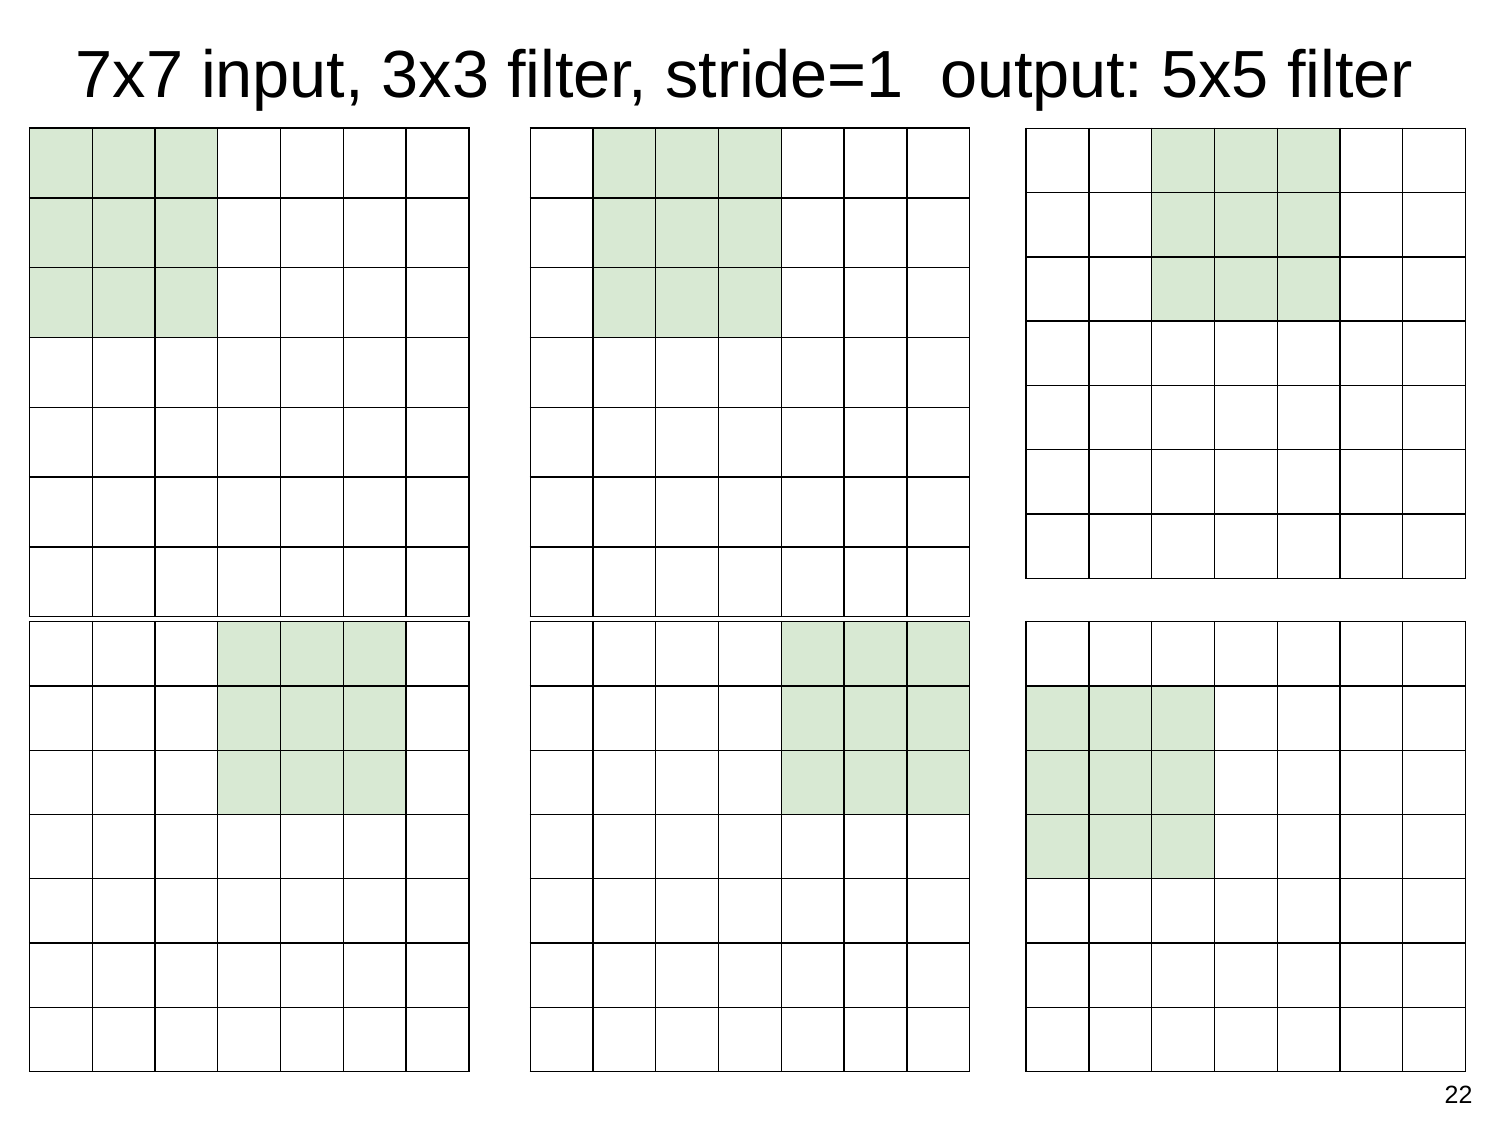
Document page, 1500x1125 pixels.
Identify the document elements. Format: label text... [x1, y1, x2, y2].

table_cell [93, 1008, 154, 1071]
table_cell [1027, 944, 1088, 1007]
table_cell [1403, 450, 1465, 513]
table_cell [1027, 815, 1088, 878]
table_header [156, 622, 217, 685]
table_cell [908, 751, 969, 814]
table_header [281, 129, 343, 197]
table_header [1152, 622, 1214, 685]
table_header [407, 622, 468, 685]
table_cell [845, 687, 906, 750]
table_cell [218, 338, 280, 407]
table_cell [531, 268, 592, 337]
table_header [845, 622, 906, 685]
table_cell [1278, 1008, 1339, 1071]
table_cell [156, 338, 217, 407]
table_cell [1215, 258, 1277, 320]
table_header [1403, 129, 1465, 192]
table_cell [30, 478, 92, 546]
table_cell [531, 687, 592, 750]
table_cell [1278, 386, 1339, 449]
table_cell [531, 338, 592, 407]
table_cell [656, 478, 718, 546]
table_cell [1152, 386, 1214, 449]
table_header [656, 622, 718, 685]
table_cell [30, 944, 92, 1007]
table_cell [1403, 687, 1465, 750]
table_header [908, 129, 969, 197]
table_cell [719, 687, 781, 750]
table_cell [407, 548, 468, 616]
table_cell [845, 548, 906, 616]
table_cell [156, 548, 217, 616]
table_cell [782, 751, 843, 814]
table_cell [782, 944, 843, 1007]
table_header [1027, 622, 1088, 685]
table_cell [344, 815, 405, 878]
table_cell [156, 879, 217, 942]
table_cell [782, 687, 843, 750]
table_cell [156, 478, 217, 546]
table_cell [594, 548, 655, 616]
table_cell [1152, 450, 1214, 513]
table_cell [1403, 386, 1465, 449]
table_cell [30, 338, 92, 407]
table_header [30, 622, 92, 685]
table_cell [1341, 1008, 1402, 1071]
table_cell [93, 338, 154, 407]
table_cell [908, 687, 969, 750]
table_cell [30, 815, 92, 878]
table_cell [1090, 450, 1151, 513]
table_cell [908, 268, 969, 337]
table_cell [845, 815, 906, 878]
table_cell [1027, 751, 1088, 814]
table_cell [407, 478, 468, 546]
table_cell [1152, 944, 1214, 1007]
table_cell [218, 815, 280, 878]
table_cell [93, 478, 154, 546]
table_cell [1215, 386, 1277, 449]
table_cell [30, 408, 92, 476]
table_cell [218, 408, 280, 476]
table_header [218, 622, 280, 685]
table_cell [281, 548, 343, 616]
table_header [782, 622, 843, 685]
table_cell [719, 408, 781, 476]
table_cell [1341, 258, 1402, 320]
table_cell [1278, 258, 1339, 320]
table_cell [344, 751, 405, 814]
table_cell [1090, 515, 1151, 578]
table_cell [218, 751, 280, 814]
table_cell [1090, 1008, 1151, 1071]
table_header [656, 129, 718, 197]
table_header [344, 622, 405, 685]
table_cell [344, 338, 405, 407]
table_cell [845, 751, 906, 814]
table_cell [1152, 193, 1214, 256]
table_cell [782, 408, 843, 476]
table_cell [281, 199, 343, 267]
table_header [594, 129, 655, 197]
table_cell [281, 879, 343, 942]
table_cell [93, 751, 154, 814]
table_header [908, 622, 969, 685]
table_cell [1152, 879, 1214, 942]
table_cell [594, 408, 655, 476]
table_cell [93, 199, 154, 267]
table_cell [656, 815, 718, 878]
table_cell [407, 338, 468, 407]
table_cell [344, 1008, 405, 1071]
table_cell [531, 1008, 592, 1071]
table_header [218, 129, 280, 197]
table_cell [93, 408, 154, 476]
table_cell [908, 478, 969, 546]
table_cell [218, 1008, 280, 1071]
table_header [93, 129, 154, 197]
table_cell [782, 268, 843, 337]
table_cell [1403, 944, 1465, 1007]
table_header [1278, 622, 1339, 685]
table_cell [1278, 450, 1339, 513]
table_cell [782, 879, 843, 942]
table_cell [594, 944, 655, 1007]
table_cell [218, 687, 280, 750]
table_header [531, 129, 592, 197]
table_cell [656, 1008, 718, 1071]
table_cell [1278, 751, 1339, 814]
table_cell [1090, 944, 1151, 1007]
table_cell [1278, 687, 1339, 750]
table_cell [1403, 1008, 1465, 1071]
table_cell [30, 1008, 92, 1071]
table_cell [281, 751, 343, 814]
table_cell [782, 199, 843, 267]
table_cell [30, 268, 92, 337]
table_cell [1090, 751, 1151, 814]
table_cell [1027, 322, 1088, 385]
table_cell [1403, 879, 1465, 942]
slide_number 22 [1137, 1070, 1488, 1112]
table_cell [782, 1008, 843, 1071]
table_cell [1027, 687, 1088, 750]
table_cell [594, 268, 655, 337]
table_cell [1341, 322, 1402, 385]
table_cell [218, 199, 280, 267]
table_cell [93, 879, 154, 942]
table_cell [1215, 515, 1277, 578]
table_cell [344, 548, 405, 616]
table_cell [594, 687, 655, 750]
table_cell [908, 815, 969, 878]
table_cell [30, 687, 92, 750]
table_cell [531, 199, 592, 267]
table_cell [594, 879, 655, 942]
table_cell [1152, 258, 1214, 320]
table_cell [281, 687, 343, 750]
table_header [1027, 129, 1088, 192]
table_cell [594, 338, 655, 407]
table_cell [93, 548, 154, 616]
table_cell [344, 478, 405, 546]
table_cell [1090, 322, 1151, 385]
table_cell [719, 338, 781, 407]
table_cell [407, 751, 468, 814]
table_cell [344, 944, 405, 1007]
table_cell [1403, 258, 1465, 320]
table_cell [845, 338, 906, 407]
table_cell [1278, 193, 1339, 256]
table_cell [719, 944, 781, 1007]
table_cell [656, 687, 718, 750]
table_cell [407, 815, 468, 878]
table_cell [1090, 386, 1151, 449]
table_cell [1341, 386, 1402, 449]
table_header [156, 129, 217, 197]
table_cell [719, 478, 781, 546]
table_cell [281, 268, 343, 337]
table_cell [782, 478, 843, 546]
table_header [281, 622, 343, 685]
table_cell [782, 548, 843, 616]
table_cell [656, 751, 718, 814]
table_cell [1215, 944, 1277, 1007]
table_cell [156, 751, 217, 814]
table_cell [30, 548, 92, 616]
table_cell [156, 687, 217, 750]
table_cell [1215, 879, 1277, 942]
table_cell [908, 408, 969, 476]
table_cell [281, 408, 343, 476]
table_cell [407, 944, 468, 1007]
table_cell [1152, 515, 1214, 578]
table_cell [218, 879, 280, 942]
table_cell [1278, 879, 1339, 942]
table_cell [1152, 751, 1214, 814]
table_cell [1278, 515, 1339, 578]
table_cell [908, 199, 969, 267]
table_cell [156, 199, 217, 267]
table_cell [1215, 450, 1277, 513]
table_cell [30, 751, 92, 814]
table_header [30, 129, 92, 197]
table_cell [1027, 193, 1088, 256]
table_cell [407, 687, 468, 750]
table_cell [845, 478, 906, 546]
table_cell [594, 199, 655, 267]
table_cell [719, 548, 781, 616]
table_cell [908, 944, 969, 1007]
table_cell [1403, 515, 1465, 578]
table_header [344, 129, 405, 197]
table_cell [1152, 322, 1214, 385]
table_cell [656, 879, 718, 942]
table_cell [845, 1008, 906, 1071]
table_cell [93, 944, 154, 1007]
table_cell [1152, 687, 1214, 750]
table_cell [30, 199, 92, 267]
table_cell [281, 338, 343, 407]
table_cell [531, 815, 592, 878]
table_cell [1090, 815, 1151, 878]
table_cell [531, 944, 592, 1007]
table_header [1090, 622, 1151, 685]
table_cell [1090, 687, 1151, 750]
table_header [1403, 622, 1465, 685]
table_header [1215, 622, 1277, 685]
table_cell [407, 268, 468, 337]
table_cell [281, 478, 343, 546]
table_cell [93, 268, 154, 337]
table_cell [719, 1008, 781, 1071]
table_cell [407, 879, 468, 942]
table_cell [1403, 322, 1465, 385]
table_cell [594, 751, 655, 814]
table_cell [281, 1008, 343, 1071]
table_cell [845, 199, 906, 267]
table_cell [344, 268, 405, 337]
table_cell [908, 879, 969, 942]
table_cell [1278, 815, 1339, 878]
table_cell [908, 338, 969, 407]
table_cell [1027, 1008, 1088, 1071]
table_cell [1403, 193, 1465, 256]
table_cell [1027, 258, 1088, 320]
table_cell [1341, 193, 1402, 256]
table_cell [1215, 687, 1277, 750]
table_header [594, 622, 655, 685]
table_header [1215, 129, 1277, 192]
table_cell [656, 199, 718, 267]
table_cell [1341, 815, 1402, 878]
table_cell [782, 338, 843, 407]
table_cell [782, 815, 843, 878]
table_cell [656, 408, 718, 476]
table_cell [1090, 879, 1151, 942]
table_cell [344, 199, 405, 267]
table_cell [407, 199, 468, 267]
table_cell [1027, 879, 1088, 942]
table_cell [156, 408, 217, 476]
table_cell [845, 268, 906, 337]
table_header [1341, 622, 1402, 685]
table_cell [156, 1008, 217, 1071]
table_cell [1341, 751, 1402, 814]
table_cell [531, 408, 592, 476]
table_cell [908, 548, 969, 616]
table_cell [156, 944, 217, 1007]
table_cell [656, 944, 718, 1007]
table_header [1152, 129, 1214, 192]
table_cell [845, 879, 906, 942]
table_cell [218, 548, 280, 616]
table_cell [1215, 322, 1277, 385]
table_cell [719, 815, 781, 878]
table_cell [1341, 879, 1402, 942]
table_cell [1215, 815, 1277, 878]
table_header [719, 622, 781, 685]
table_header [531, 622, 592, 685]
table_cell [1341, 687, 1402, 750]
table_cell [719, 751, 781, 814]
table_cell [1341, 515, 1402, 578]
table_header [782, 129, 843, 197]
table_cell [594, 478, 655, 546]
table_cell [531, 478, 592, 546]
table_cell [407, 1008, 468, 1071]
table_header [407, 129, 468, 197]
table_cell [156, 815, 217, 878]
table_cell [656, 268, 718, 337]
table_cell [93, 815, 154, 878]
table_cell [531, 879, 592, 942]
table_cell [344, 408, 405, 476]
table_header [1341, 129, 1402, 192]
table_cell [1403, 751, 1465, 814]
table_cell [845, 408, 906, 476]
table_cell [845, 944, 906, 1007]
table_cell [1027, 515, 1088, 578]
table_cell [719, 268, 781, 337]
table_cell [218, 478, 280, 546]
table_header [719, 129, 781, 197]
table_cell [531, 548, 592, 616]
table_cell [719, 199, 781, 267]
table_cell [1341, 944, 1402, 1007]
table_cell [1090, 258, 1151, 320]
table_cell [156, 268, 217, 337]
table_cell [531, 751, 592, 814]
table_cell [1215, 193, 1277, 256]
table_cell [281, 815, 343, 878]
table_cell [344, 687, 405, 750]
table_cell [1027, 386, 1088, 449]
table_cell [656, 548, 718, 616]
table_header [845, 129, 906, 197]
table_cell [594, 1008, 655, 1071]
table_cell [1403, 815, 1465, 878]
table_cell [30, 879, 92, 942]
table_cell [1215, 751, 1277, 814]
table_cell [1215, 1008, 1277, 1071]
table_cell [93, 687, 154, 750]
table_cell [218, 268, 280, 337]
table_cell [656, 338, 718, 407]
table_cell [407, 408, 468, 476]
table_cell [218, 944, 280, 1007]
table_cell [908, 1008, 969, 1071]
table_cell [1090, 193, 1151, 256]
table_cell [1027, 450, 1088, 513]
table_cell [1278, 322, 1339, 385]
table_cell [281, 944, 343, 1007]
table_cell [1152, 1008, 1214, 1071]
table_cell [1152, 815, 1214, 878]
table_cell [594, 815, 655, 878]
table_header [93, 622, 154, 685]
table_cell [344, 879, 405, 942]
table_header [1278, 129, 1339, 192]
table_cell [1278, 944, 1339, 1007]
table_cell [719, 879, 781, 942]
table_cell [1341, 450, 1402, 513]
table_header [1090, 129, 1151, 192]
